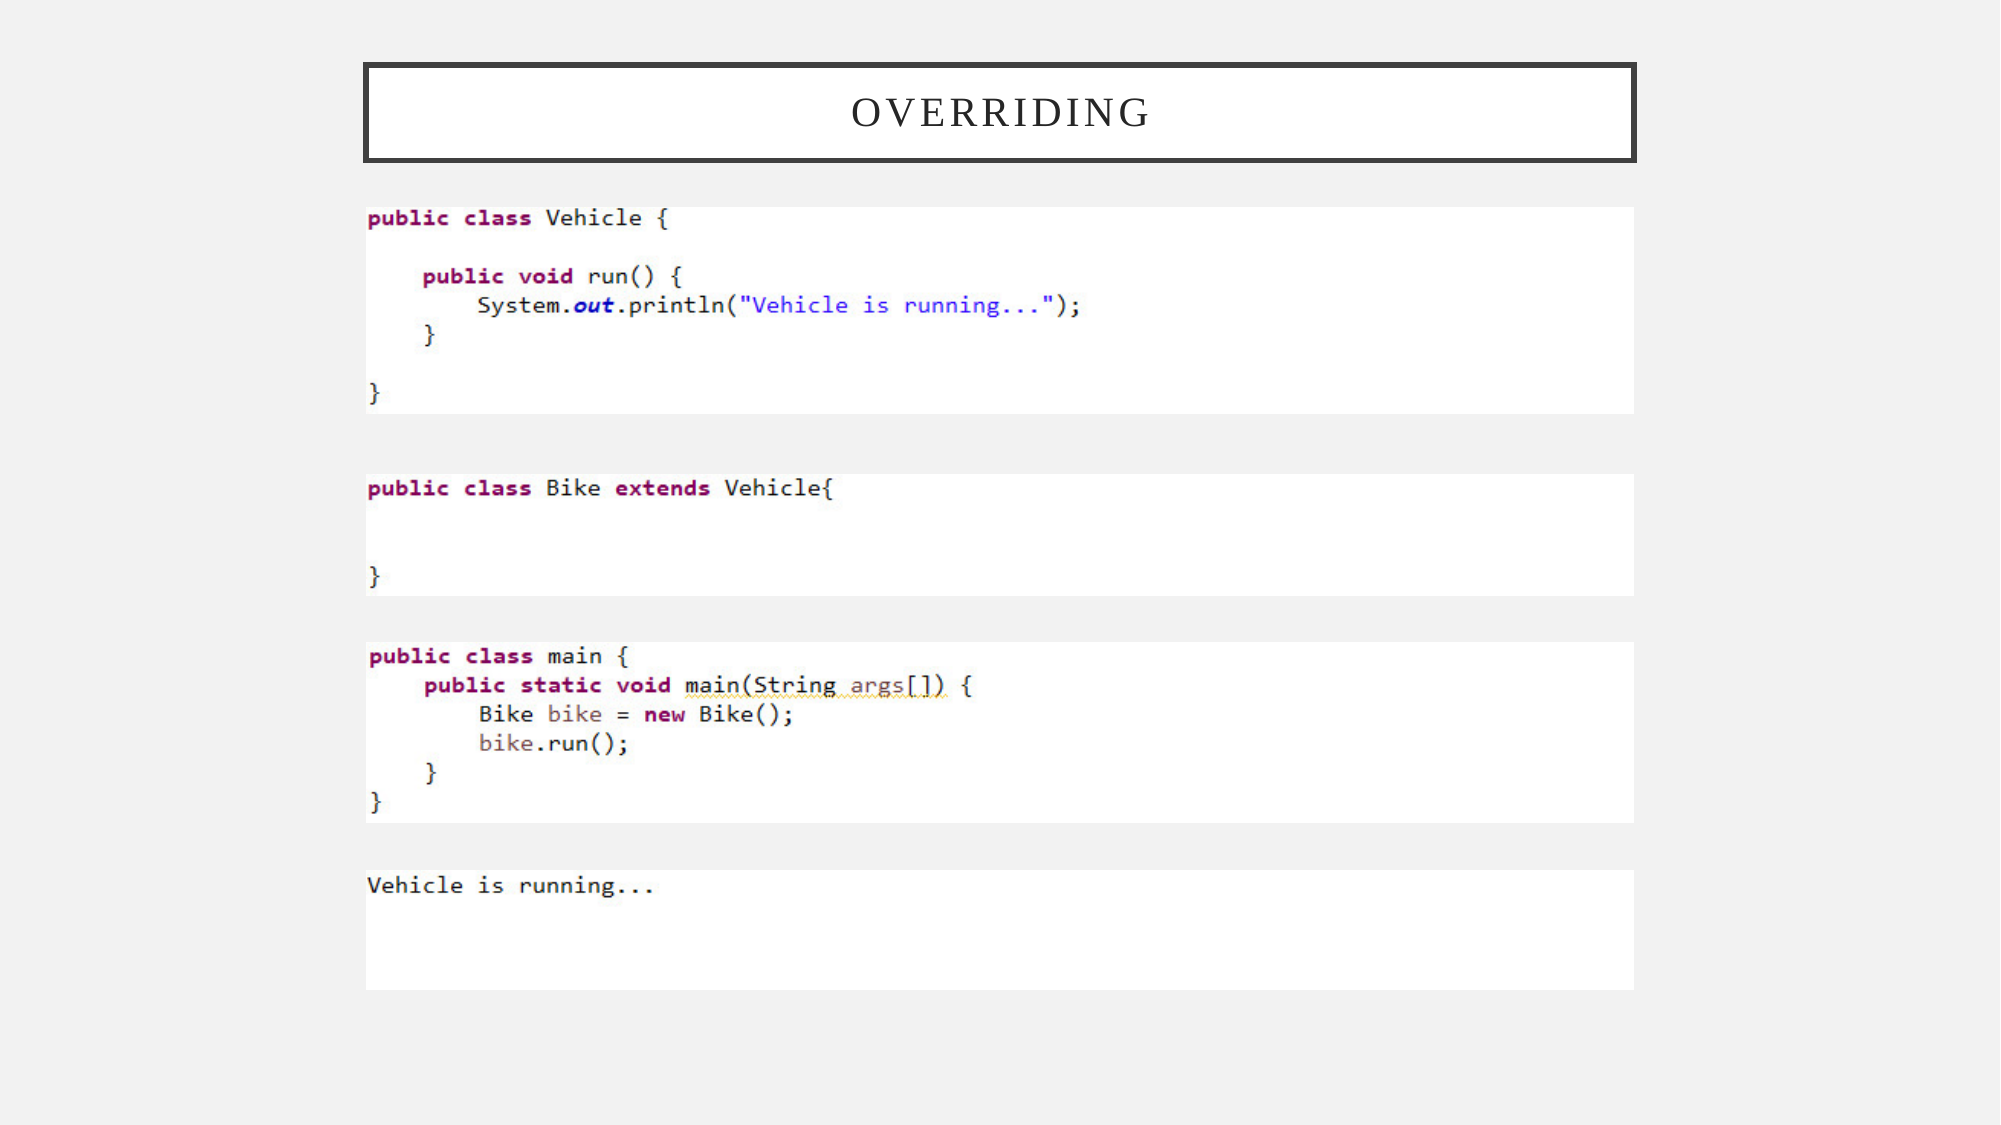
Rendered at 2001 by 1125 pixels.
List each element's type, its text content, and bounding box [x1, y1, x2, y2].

text_box overriding [366, 65, 1634, 161]
picture [365, 870, 1634, 990]
picture [365, 474, 1634, 596]
picture [365, 207, 1634, 414]
picture [365, 642, 1634, 824]
